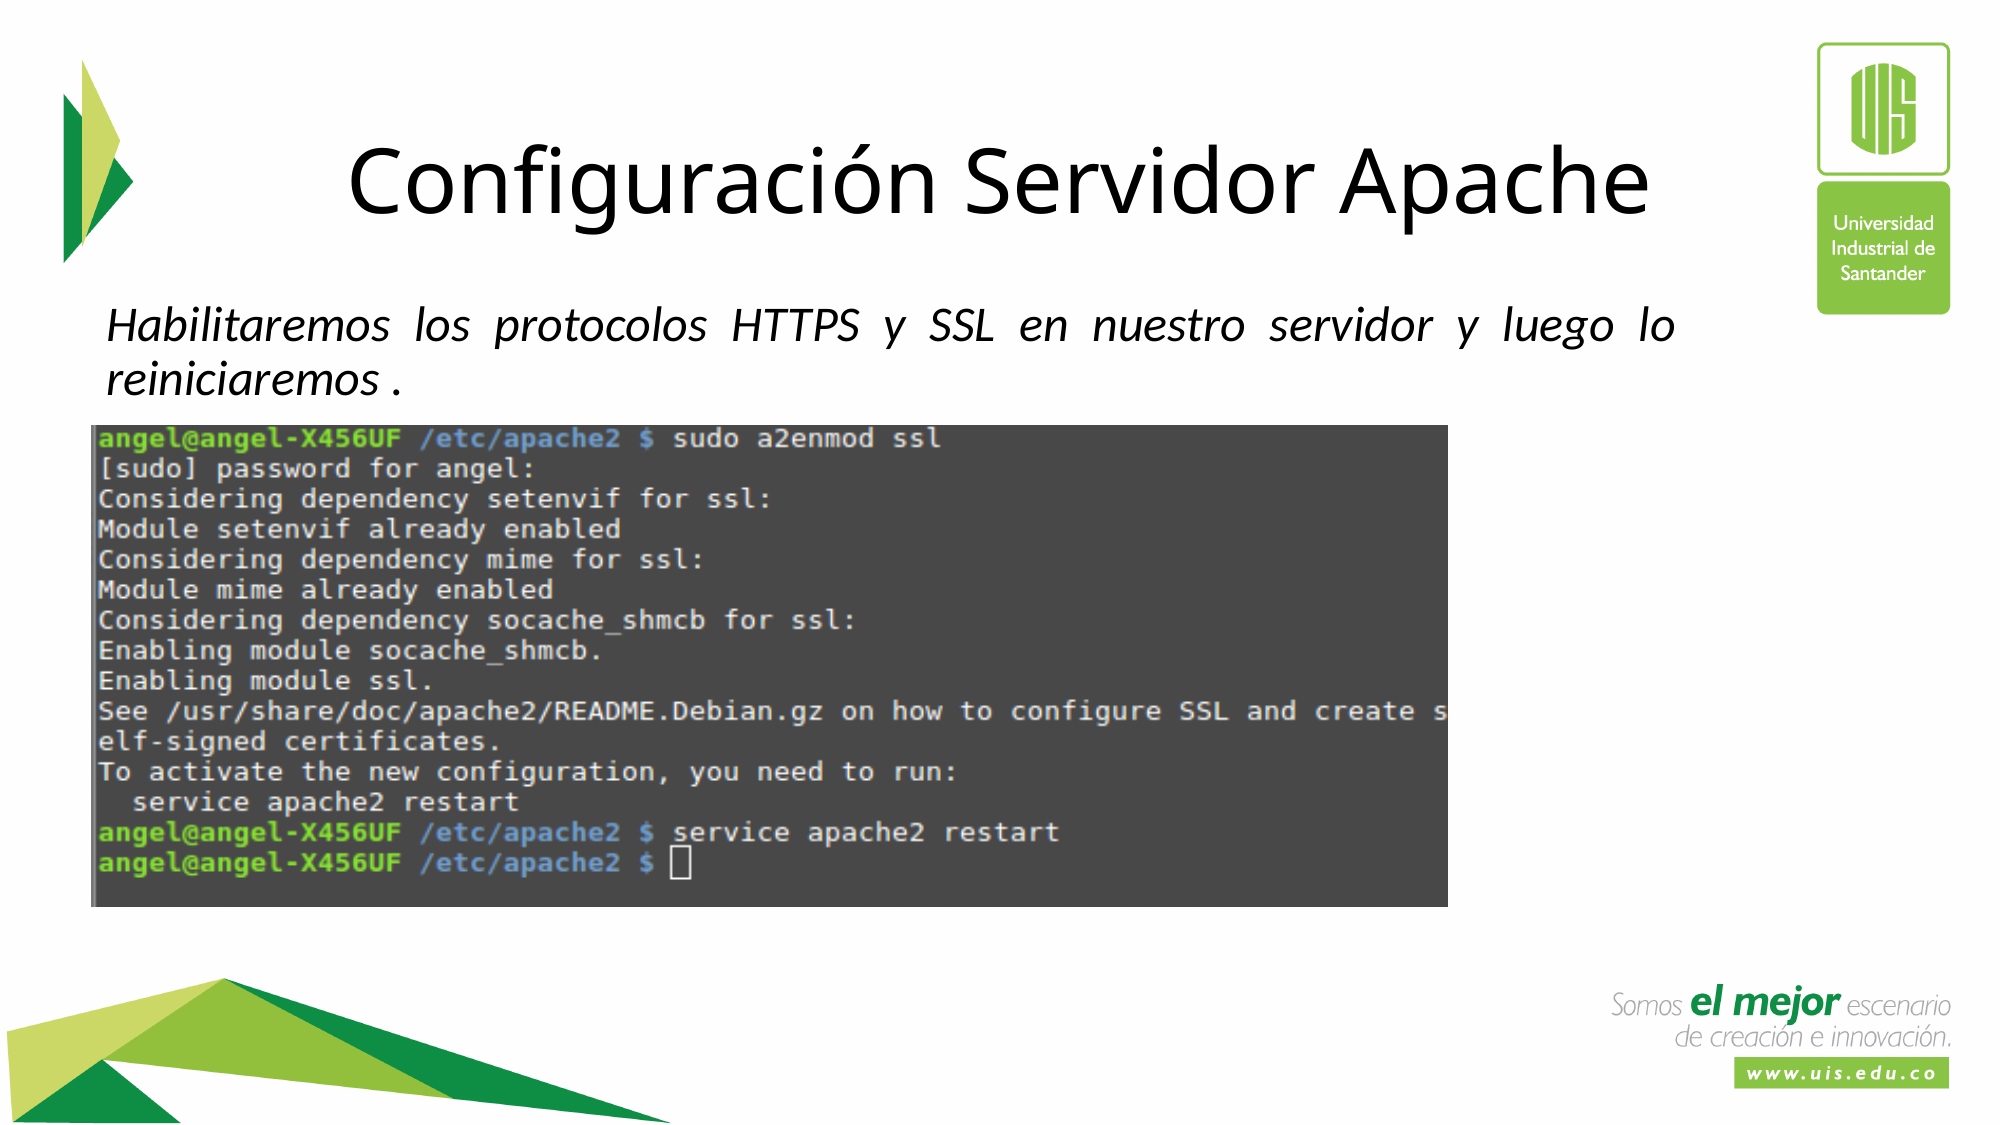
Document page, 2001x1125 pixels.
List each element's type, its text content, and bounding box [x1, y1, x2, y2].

title Configuración Servidor Apache [249, 83, 1750, 241]
subtitle Habilitaremos los protocolos HTTPS y SSL en nuestro servidor y luego lo reiniciaremos . [91, 290, 1693, 404]
picture [0, 0, 2001, 1125]
